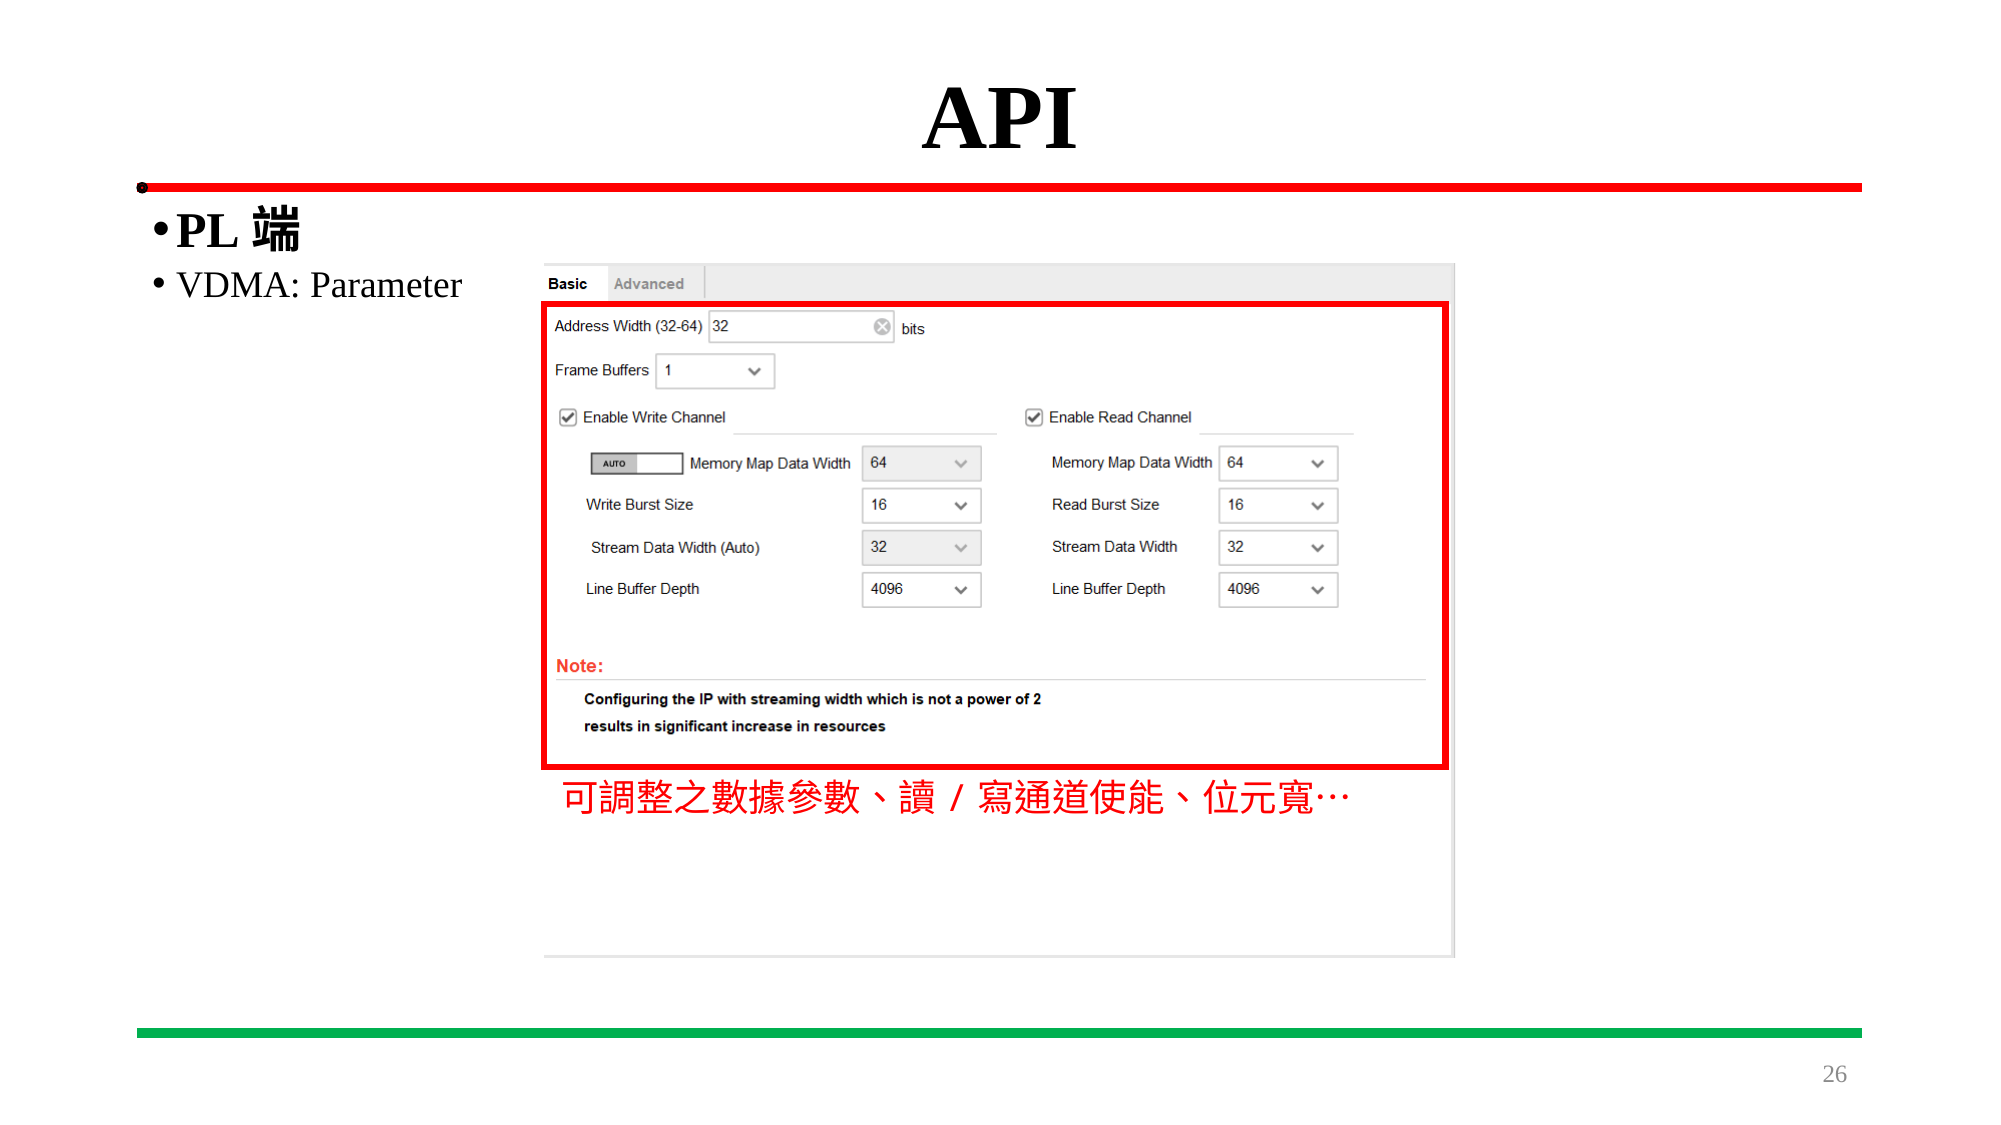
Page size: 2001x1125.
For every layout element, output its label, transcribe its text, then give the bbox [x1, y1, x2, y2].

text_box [544, 263, 1456, 958]
list PL端 VDMA: Parameter [137, 197, 1863, 1024]
title API [137, 59, 1863, 178]
text_box [136, 182, 148, 194]
slide_number 26 [1412, 1042, 1863, 1103]
